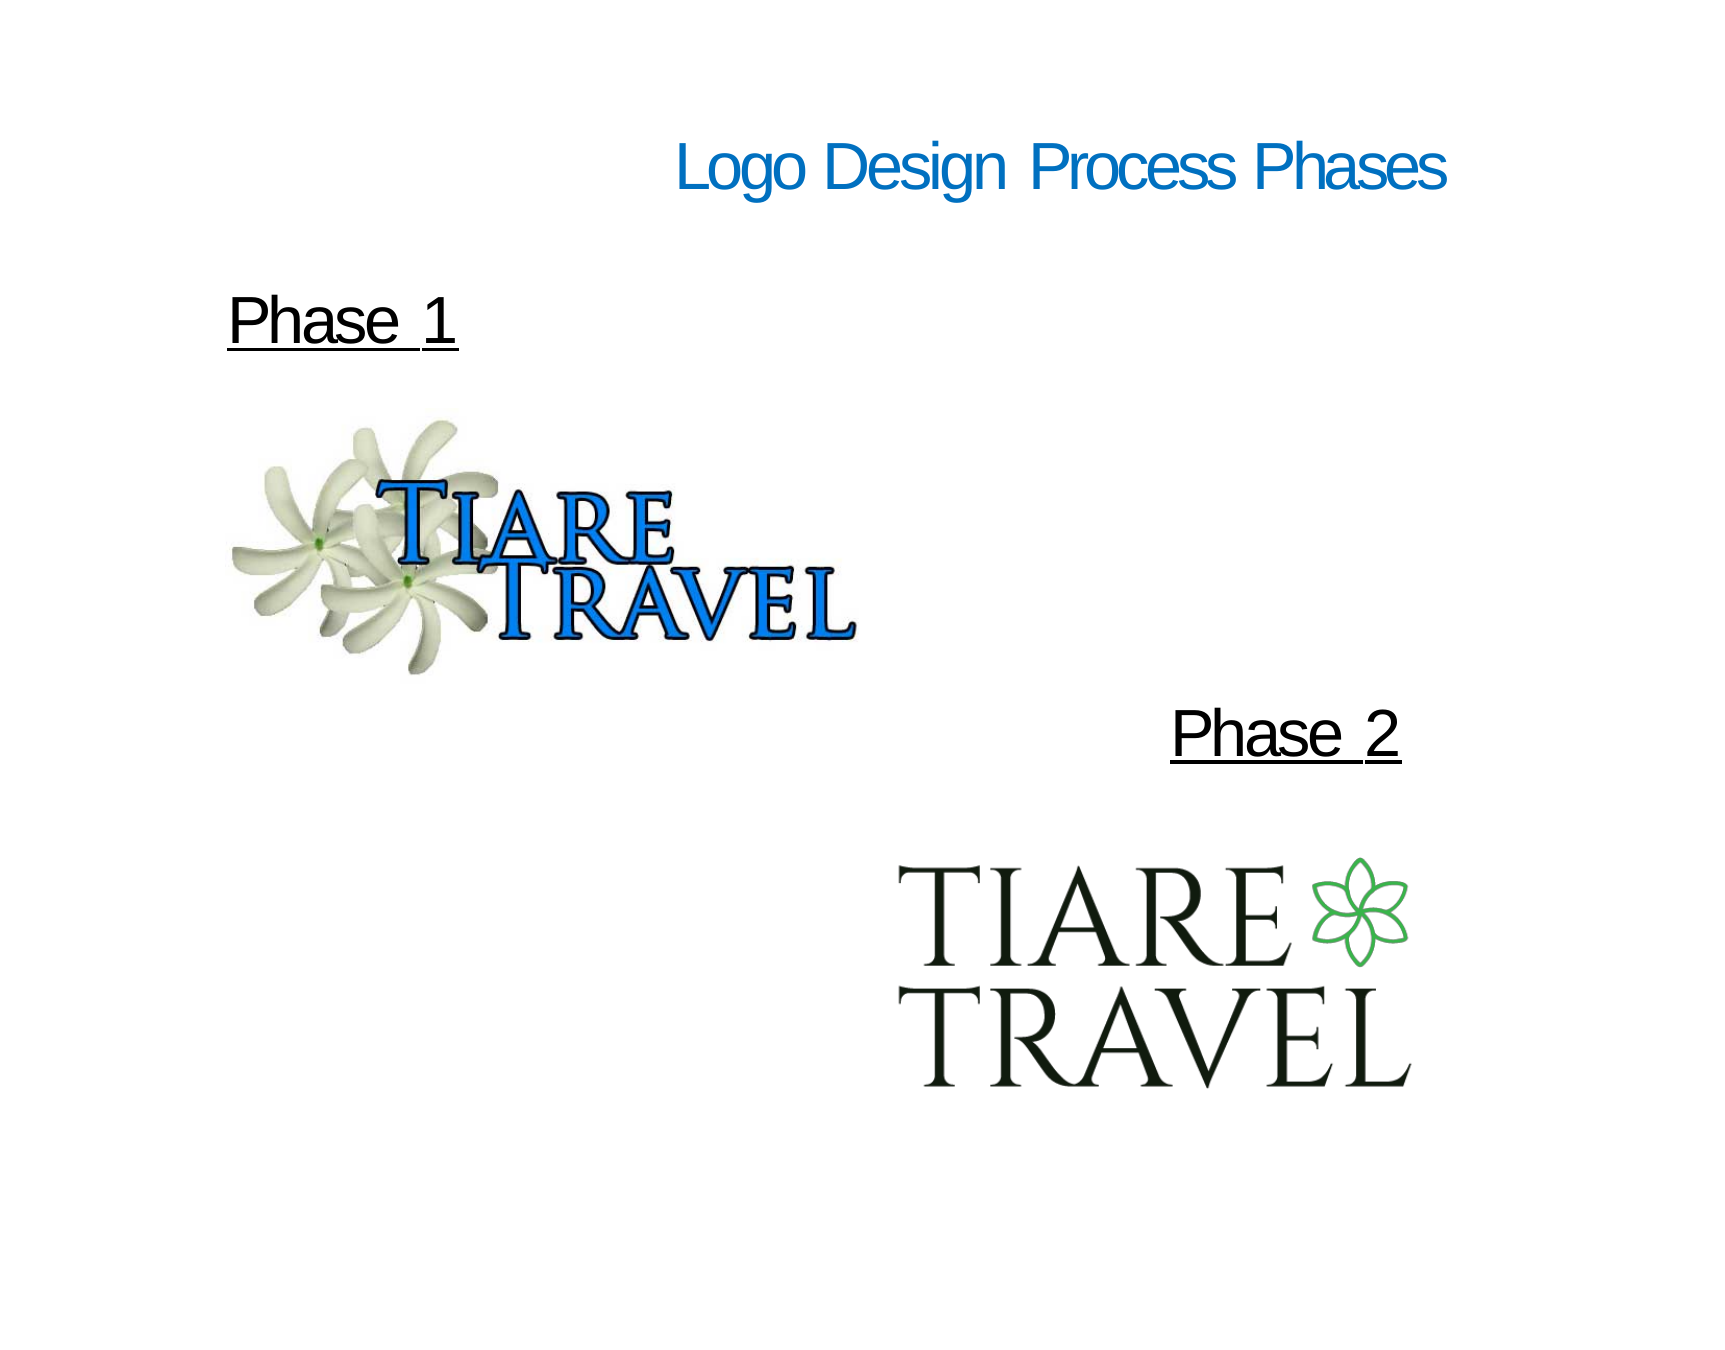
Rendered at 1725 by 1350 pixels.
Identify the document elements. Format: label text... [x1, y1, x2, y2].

picture [224, 408, 867, 688]
title Logo Design Process Phases [185, 48, 1450, 276]
picture [833, 833, 1475, 1113]
text_box Phase 2 [1167, 687, 1425, 770]
text_box Phase 1 [225, 275, 497, 357]
